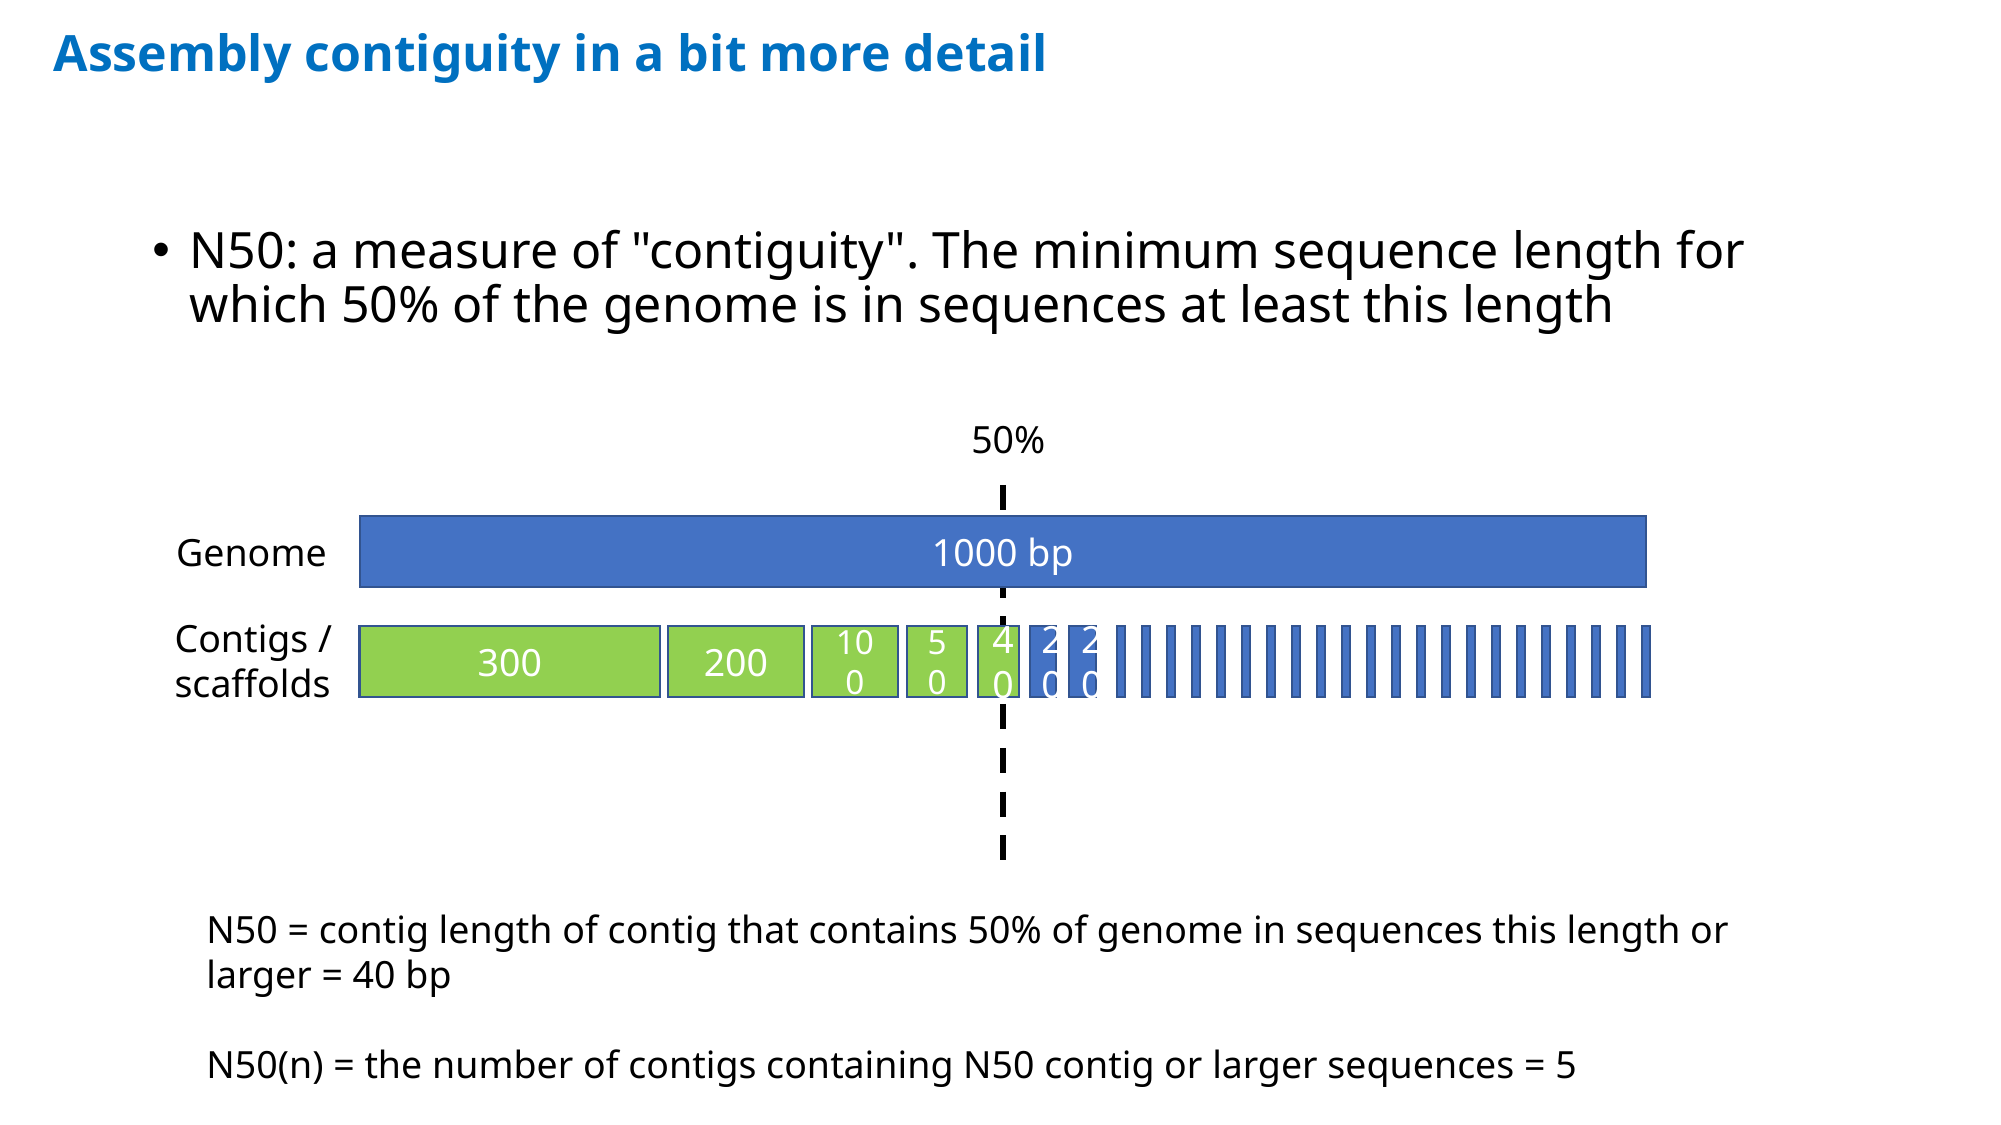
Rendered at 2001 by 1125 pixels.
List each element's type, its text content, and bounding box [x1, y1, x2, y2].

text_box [170, 484, 1650, 878]
list N50: a measure of "contiguity". The minimum sequence length for which 50% of the genome is in sequences at least this length [137, 217, 1863, 1014]
text_box N50 = contig length of contig that contains 50% of genome in sequences this length or larger = 40 bp N50(n) = the number of contigs containing N50 contig or larger sequences = 5 [191, 898, 1803, 1094]
text_box Assembly contiguity in a bit more detail [0, 0, 2000, 110]
text_box 50% [956, 408, 1061, 469]
